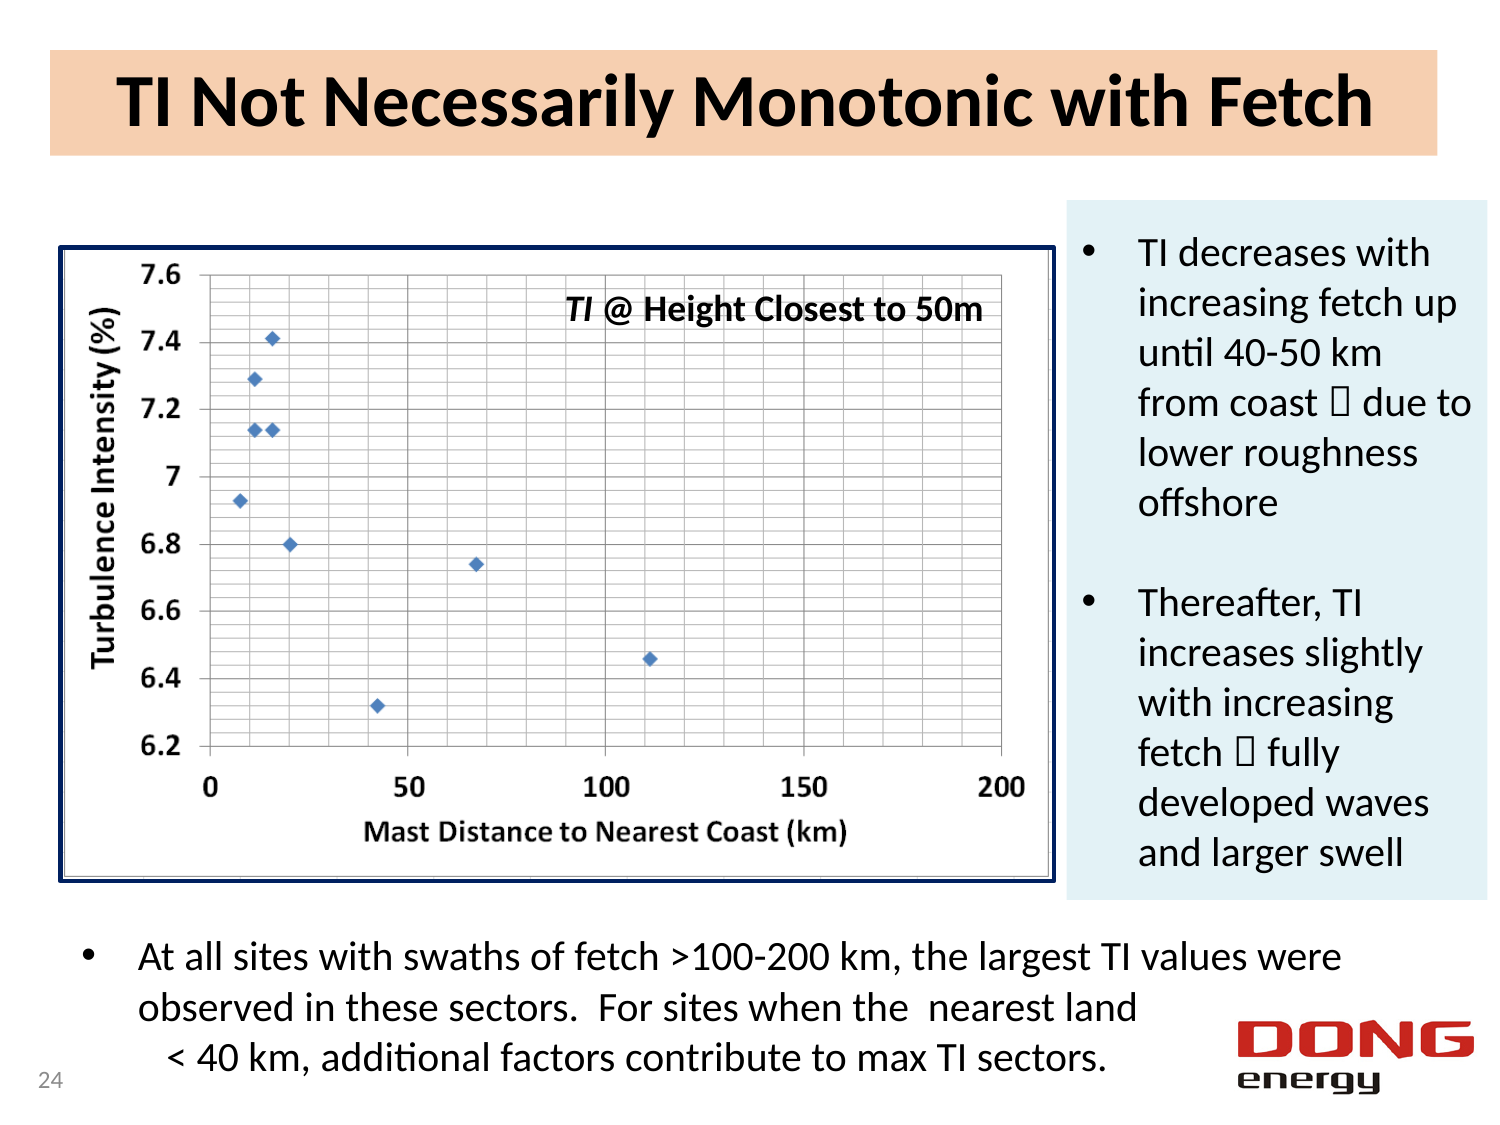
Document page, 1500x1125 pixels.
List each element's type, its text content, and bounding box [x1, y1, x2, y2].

text_box TI decreases with increasing fetch up until 40-50 km from coast  due to lower roughness offshore Thereafter, TI increases slightly with increasing fetch  fully developed waves and larger swell [1066, 200, 1488, 900]
picture [62, 249, 1052, 880]
text_box TI Not Necessarily Monotonic with Fetch [30, 24, 1463, 169]
text_box At all sites with swaths of fetch >100-200 km, the largest TI values were observed in these sectors. For sites when the nearest land < 40 km, additional factors contribute to max TI sectors. [66, 924, 1450, 1084]
slide_number 24 [5, 1039, 79, 1118]
picture [1234, 1012, 1478, 1105]
